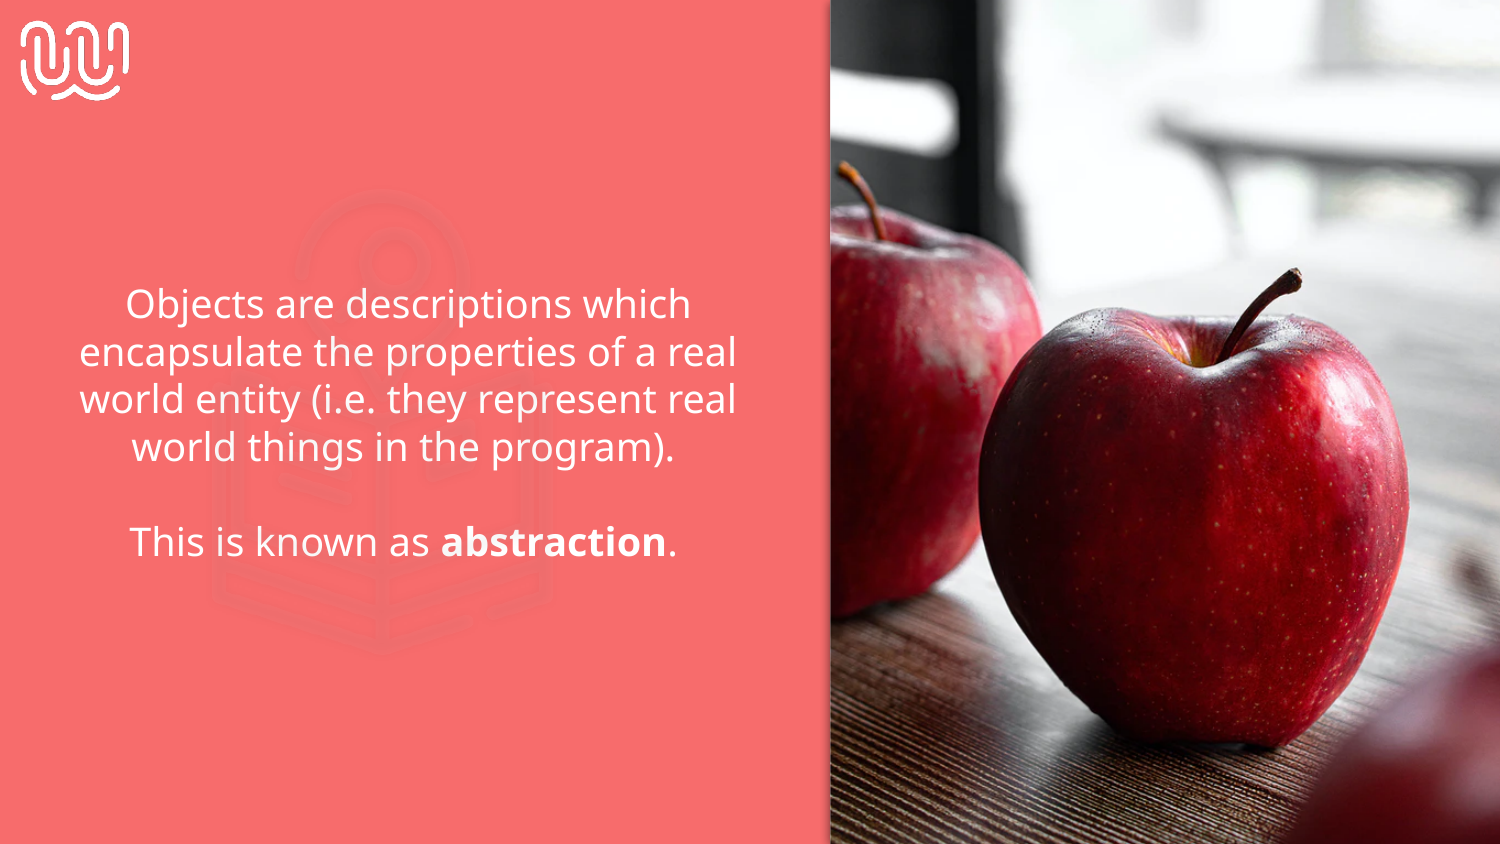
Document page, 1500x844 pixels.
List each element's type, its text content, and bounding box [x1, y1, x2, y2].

picture [149, 189, 615, 655]
picture [20, 20, 134, 101]
text_box Objects are descriptions which encapsulate the properties of a real world entity (i.e. they represent real world things in the program). This is known as abstraction. [42, 279, 144, 565]
text_box Objects are descriptions which encapsulate the properties of a real world entity (i.e. they represent real world things in the program). This is known as abstraction. [619, 279, 775, 565]
picture [830, 0, 1500, 844]
